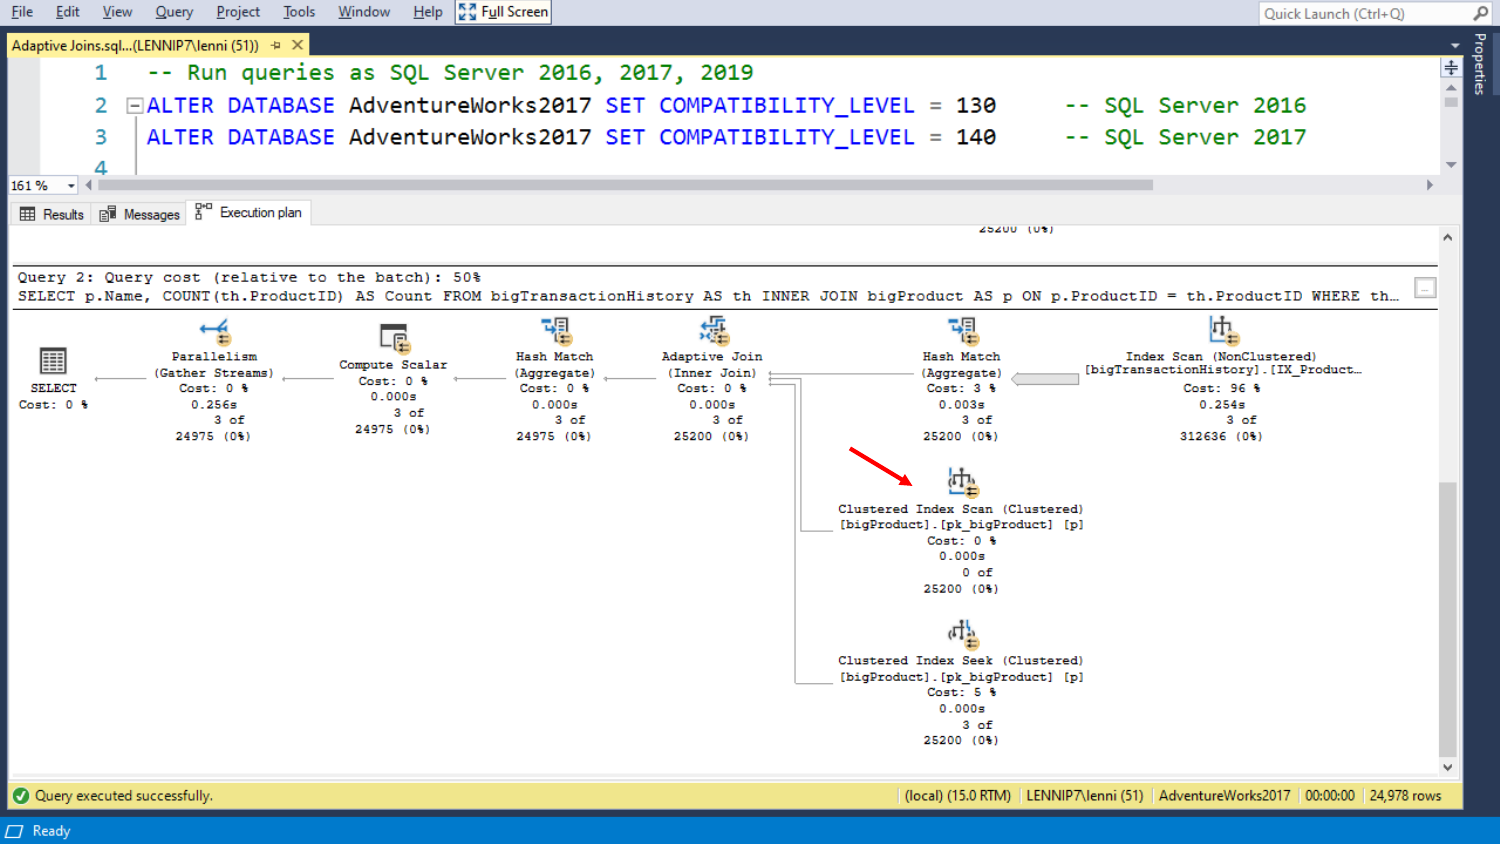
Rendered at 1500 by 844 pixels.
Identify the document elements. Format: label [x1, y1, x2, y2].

picture [0, 0, 1500, 844]
text_box [849, 448, 913, 487]
